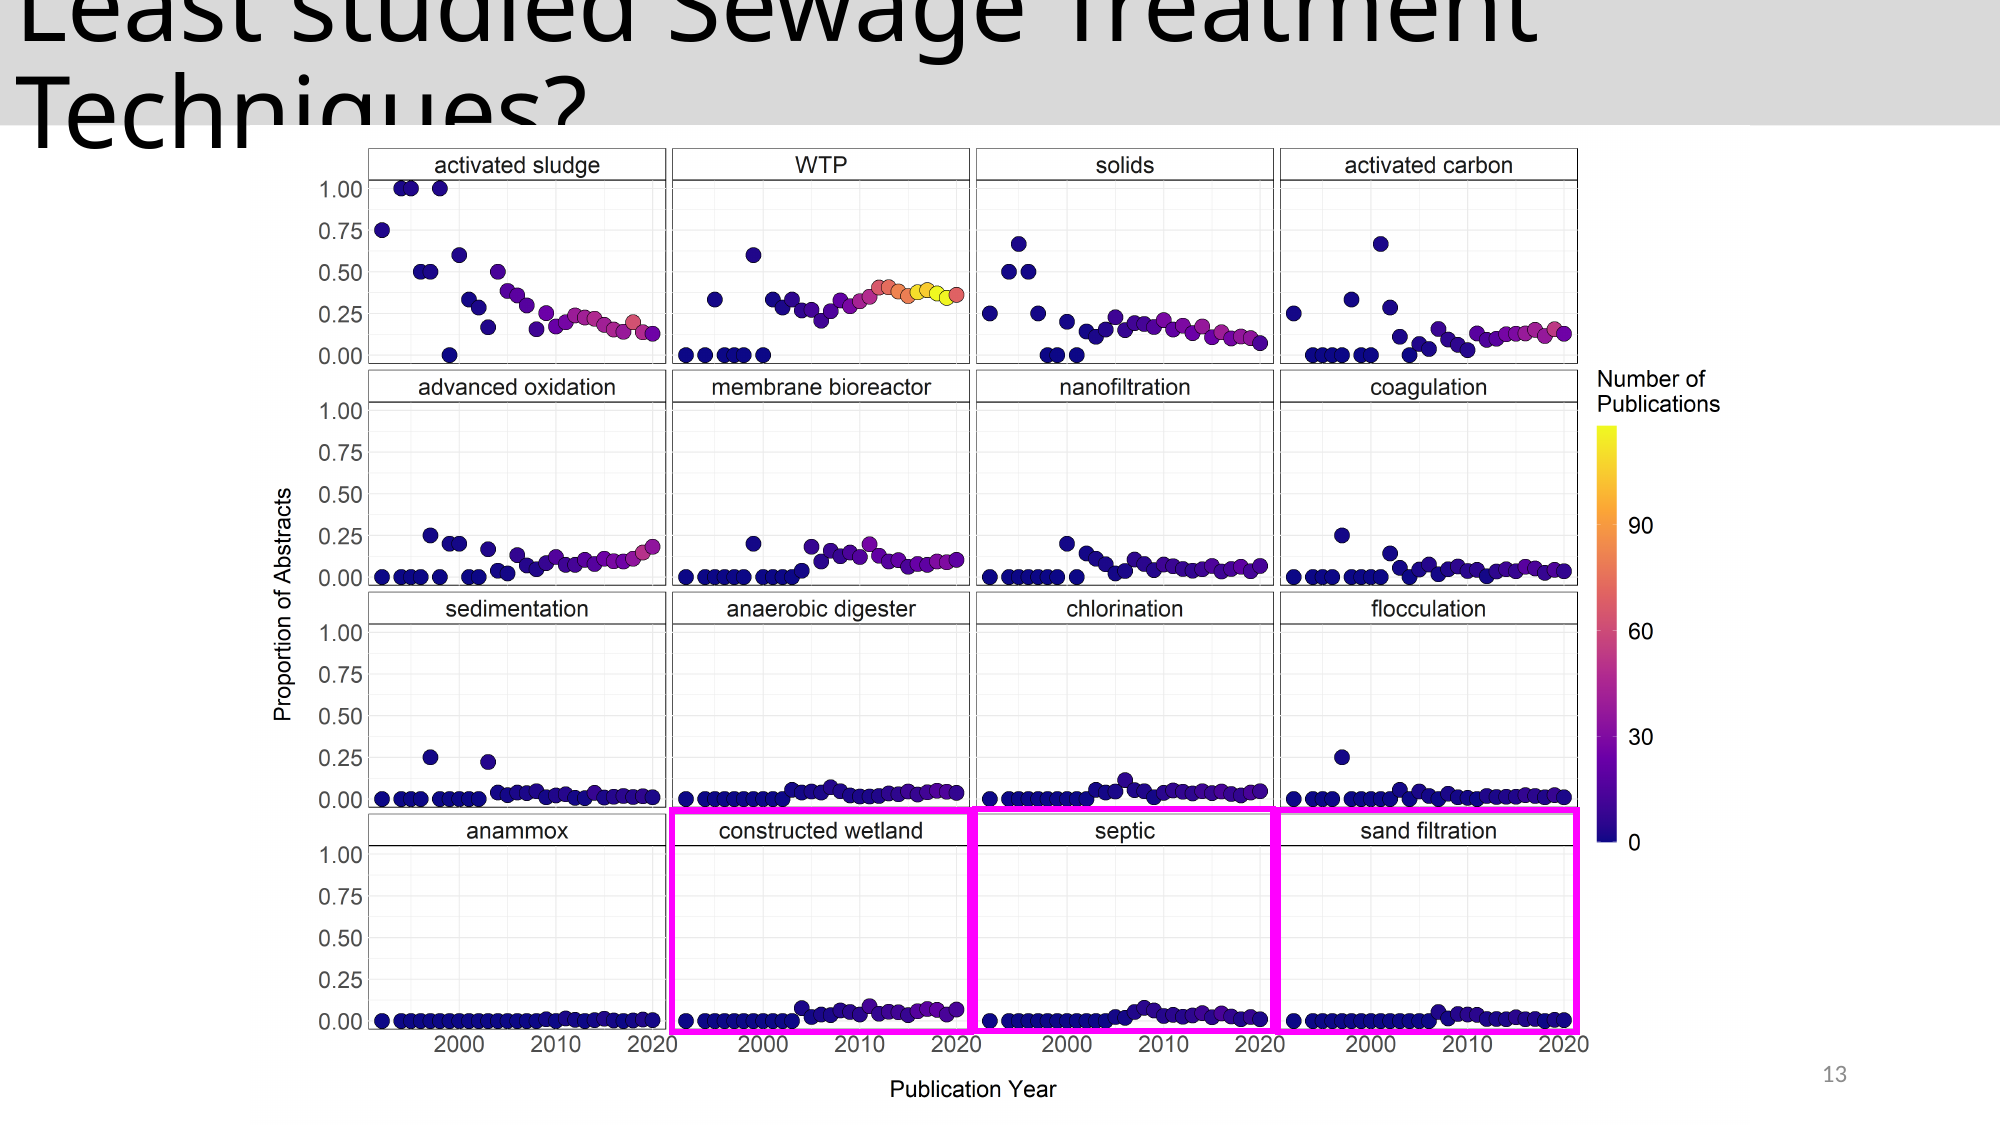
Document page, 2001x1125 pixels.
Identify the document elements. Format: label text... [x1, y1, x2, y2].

picture [250, 125, 1750, 1125]
slide_number 13 [1750, 1042, 1863, 1103]
title Least studied Sewage Treatment Techniques? [0, 0, 2000, 126]
